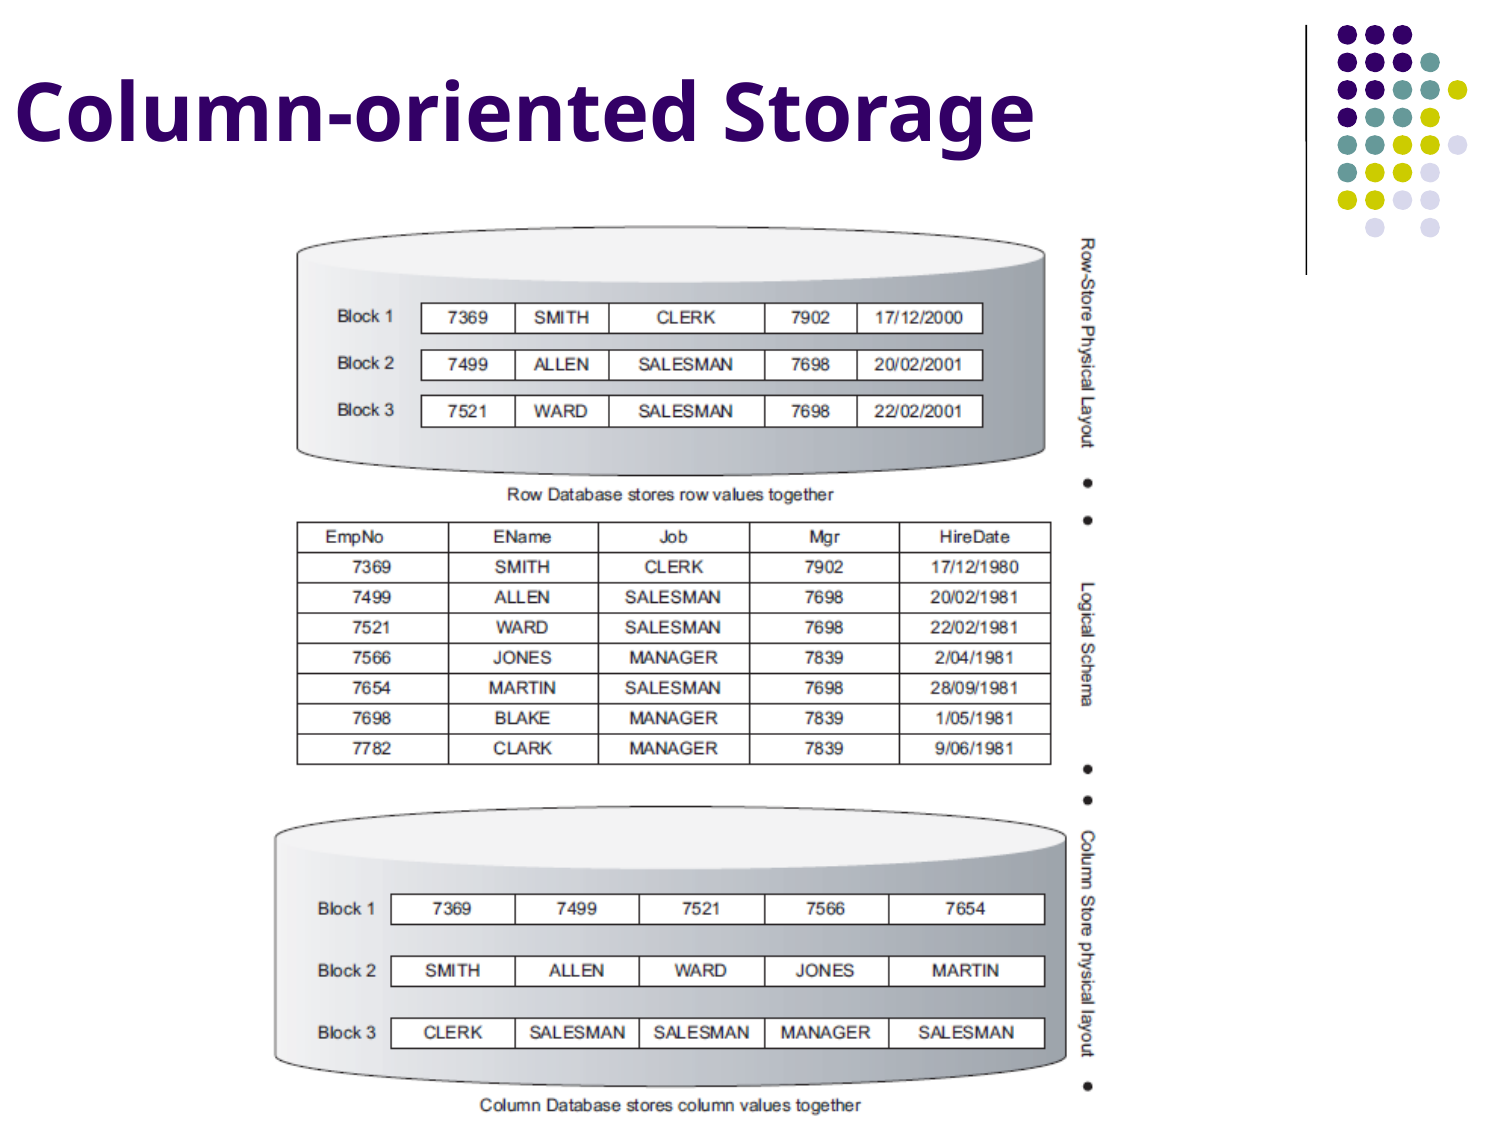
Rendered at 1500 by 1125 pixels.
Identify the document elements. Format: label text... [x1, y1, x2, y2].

title Column-oriented Storage [0, 0, 1237, 166]
picture [262, 214, 1138, 1125]
